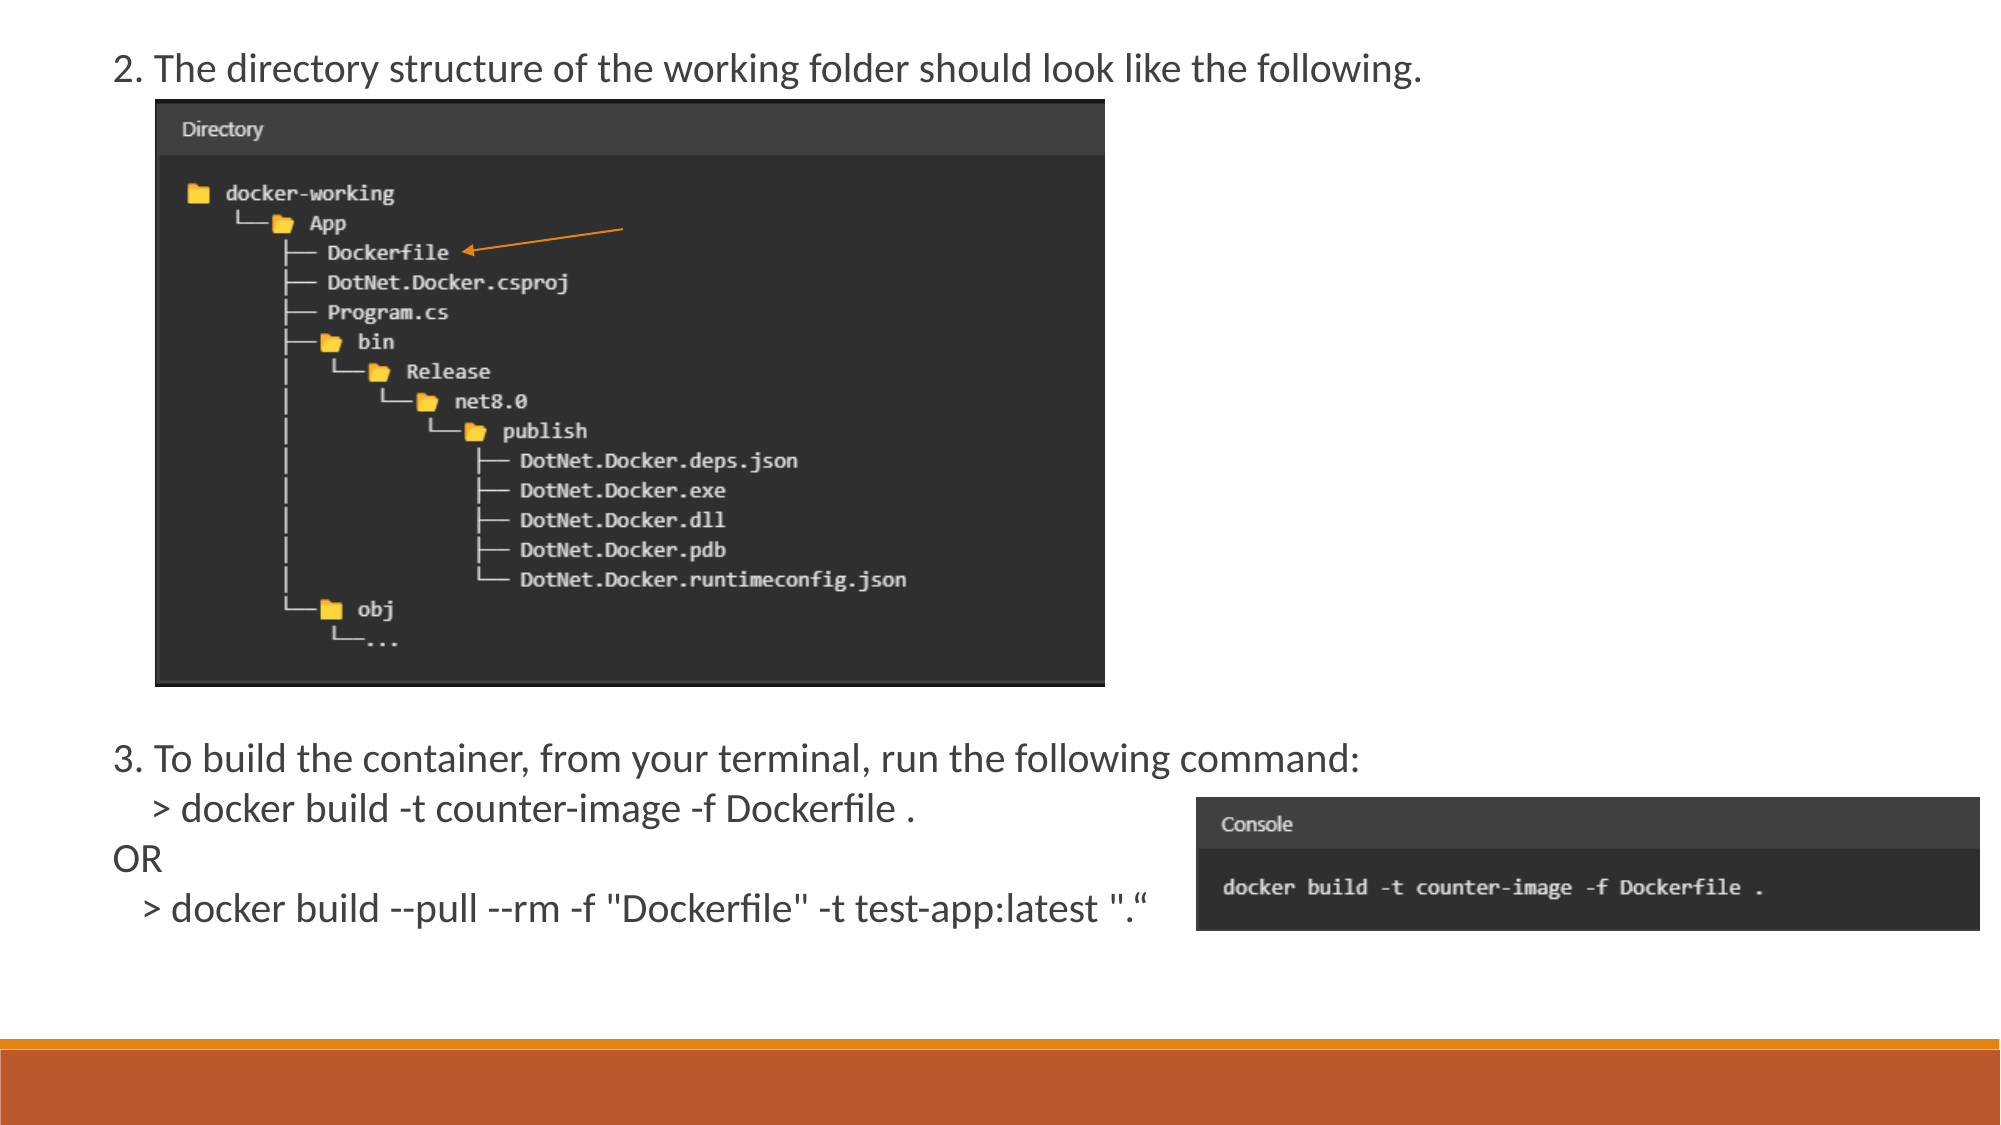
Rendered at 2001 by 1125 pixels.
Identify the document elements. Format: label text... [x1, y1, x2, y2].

picture [155, 98, 1105, 688]
text_box 3. To build the container, from your terminal, run the following command: > docker build -t counter-image -f Dockerfile . OR > docker build --pull --rm -f "Dockerfile" -t test-app:latest ".“ [97, 722, 1742, 938]
text_box 2. The directory structure of the working folder should look like the following. [97, 33, 1960, 99]
picture [1195, 796, 1980, 931]
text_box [460, 228, 624, 253]
